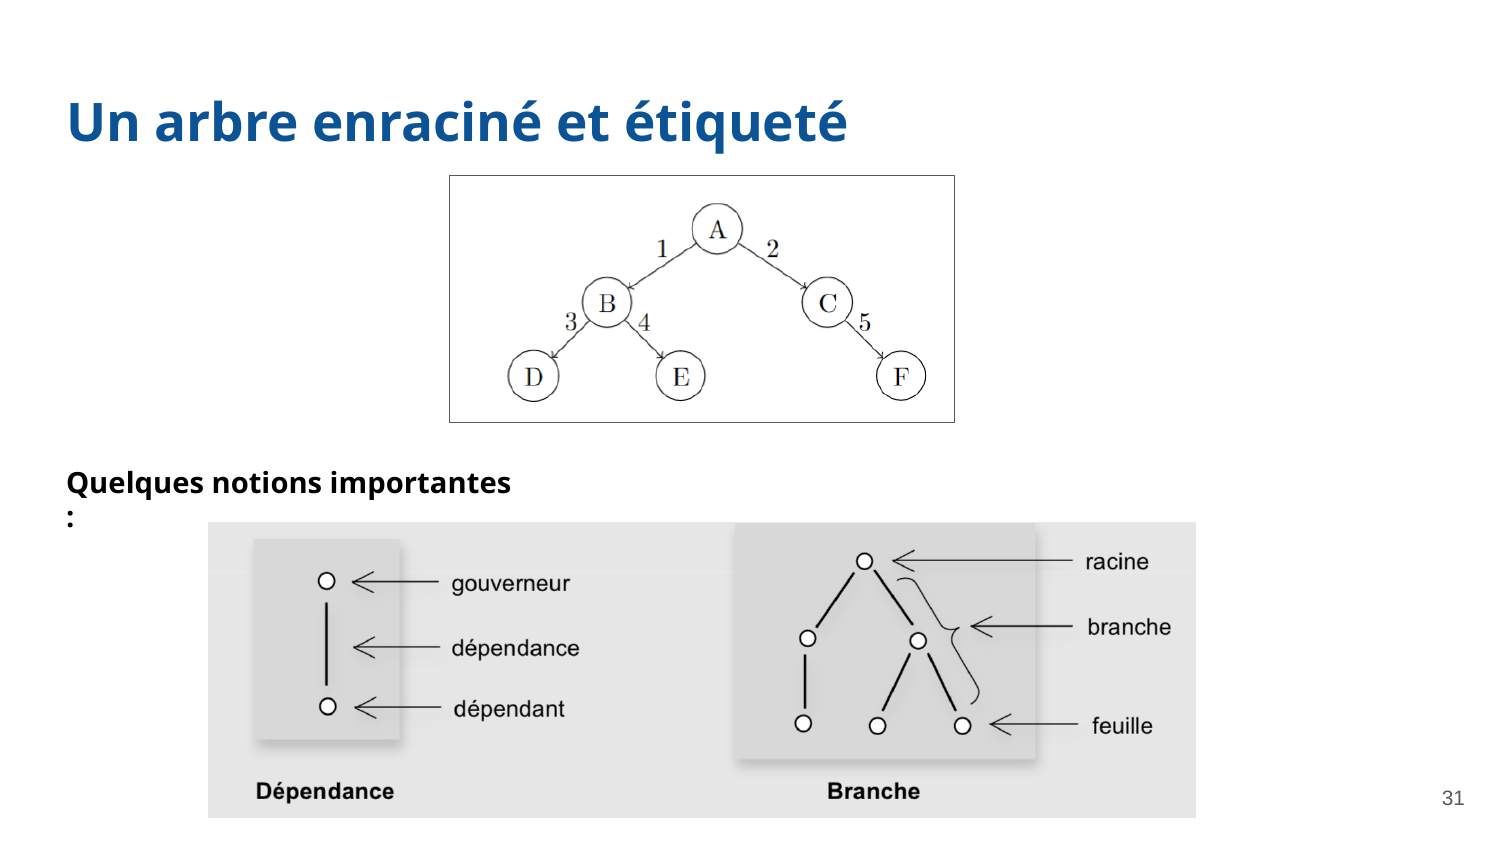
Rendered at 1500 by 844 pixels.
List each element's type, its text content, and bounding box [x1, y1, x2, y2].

slide_number ‹#› [1389, 764, 1480, 830]
picture [207, 522, 1197, 818]
picture [449, 176, 954, 423]
text_box Quelques notions importantes : [51, 448, 535, 505]
title Un arbre enraciné et étiqueté [51, 72, 1449, 167]
